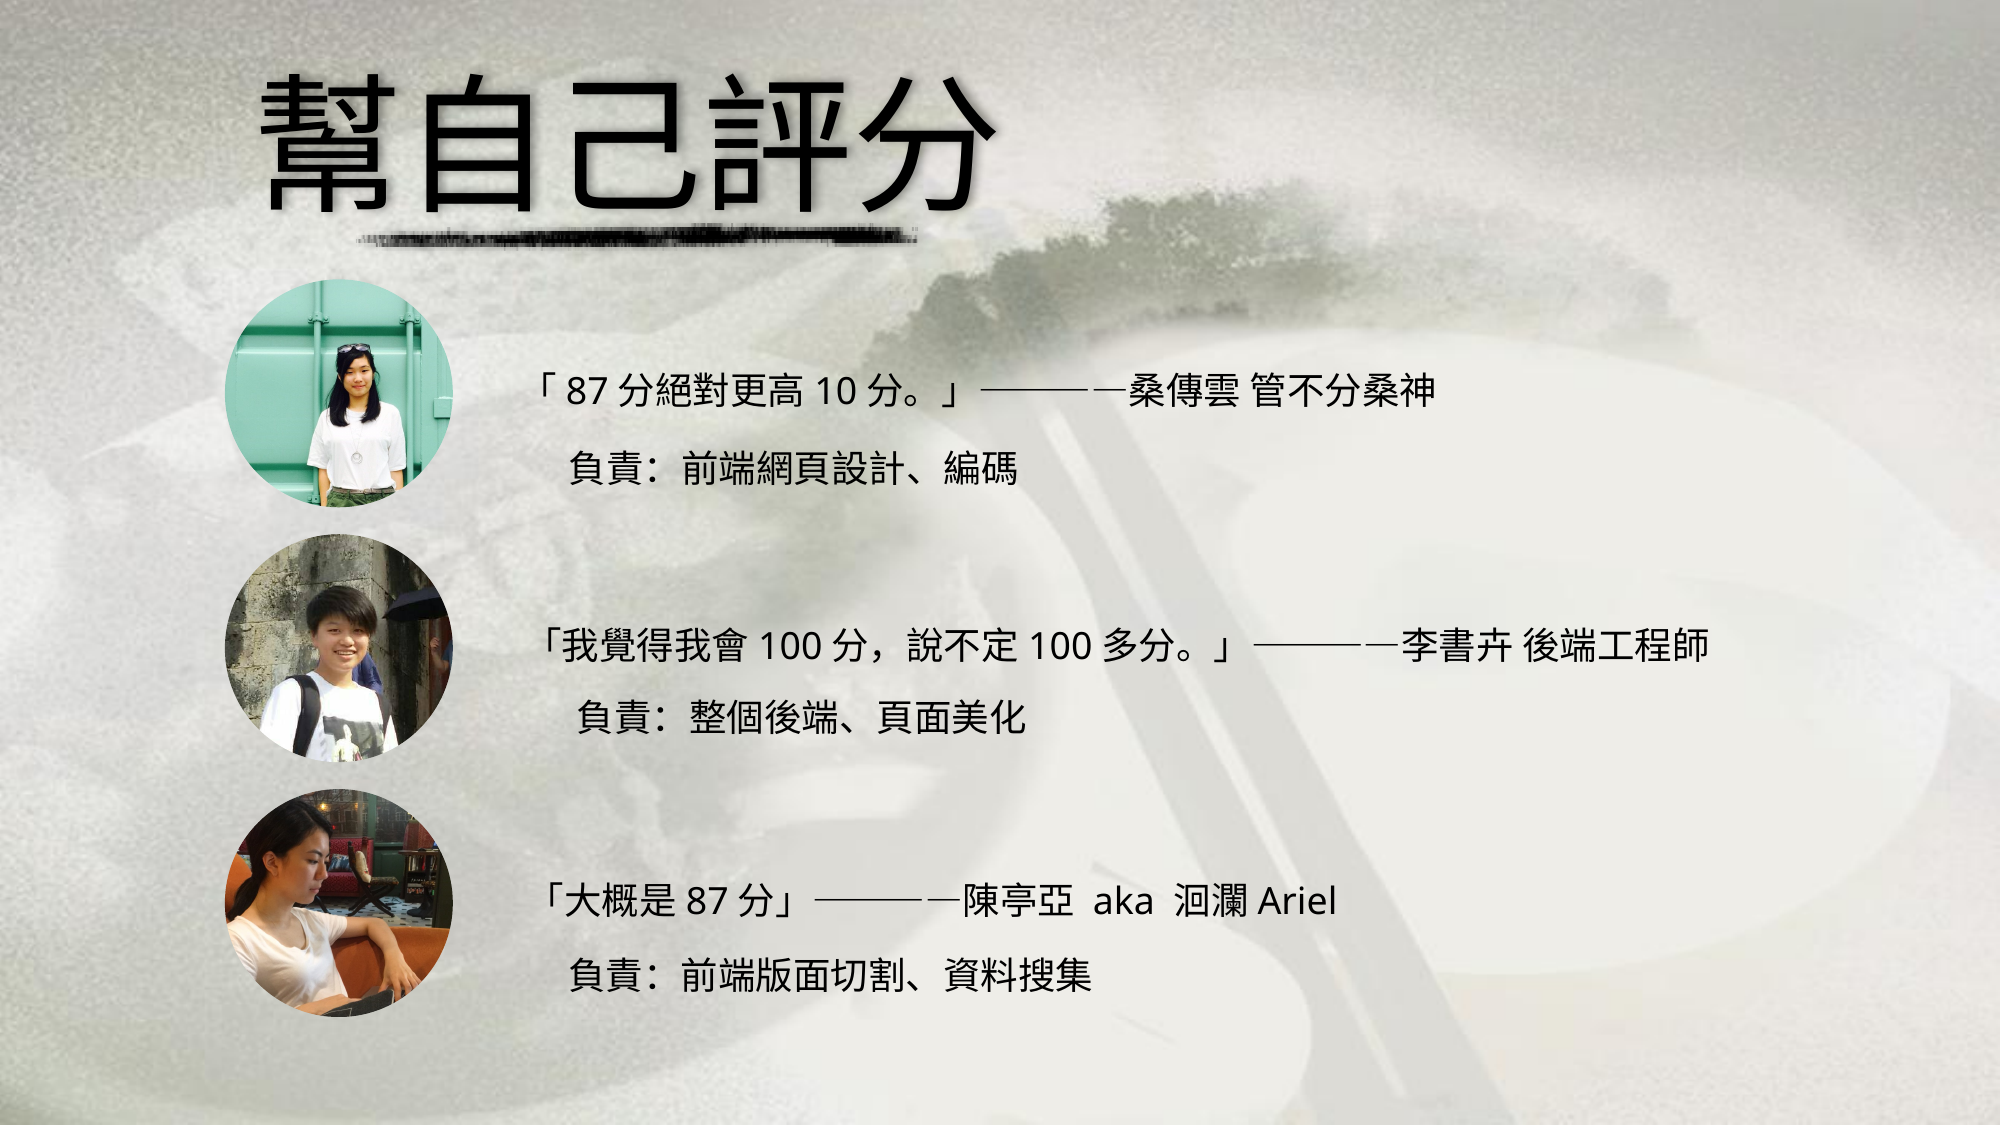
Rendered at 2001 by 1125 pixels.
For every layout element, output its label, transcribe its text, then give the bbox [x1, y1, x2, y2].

picture [0, 0, 2000, 1125]
text_box 負責：整個後端、頁面美化 [569, 686, 1035, 747]
text_box 負責：前端網頁設計、編碼 [561, 437, 1027, 498]
text_box 負責：前端版面切割、資料搜集 [560, 944, 1101, 1005]
text_box 「87分絕對更高10分。」————桑傳雲 管不分桑神 [511, 359, 1445, 420]
text_box 「大概是87分」————陳亭亞 aka 洄瀾Ariel [519, 869, 1346, 930]
text_box 「我覺得我會100分，說不定100多分。」————李書卉 後端工程師 [516, 614, 1718, 675]
text_box 幫自己評分 [244, 42, 1011, 238]
